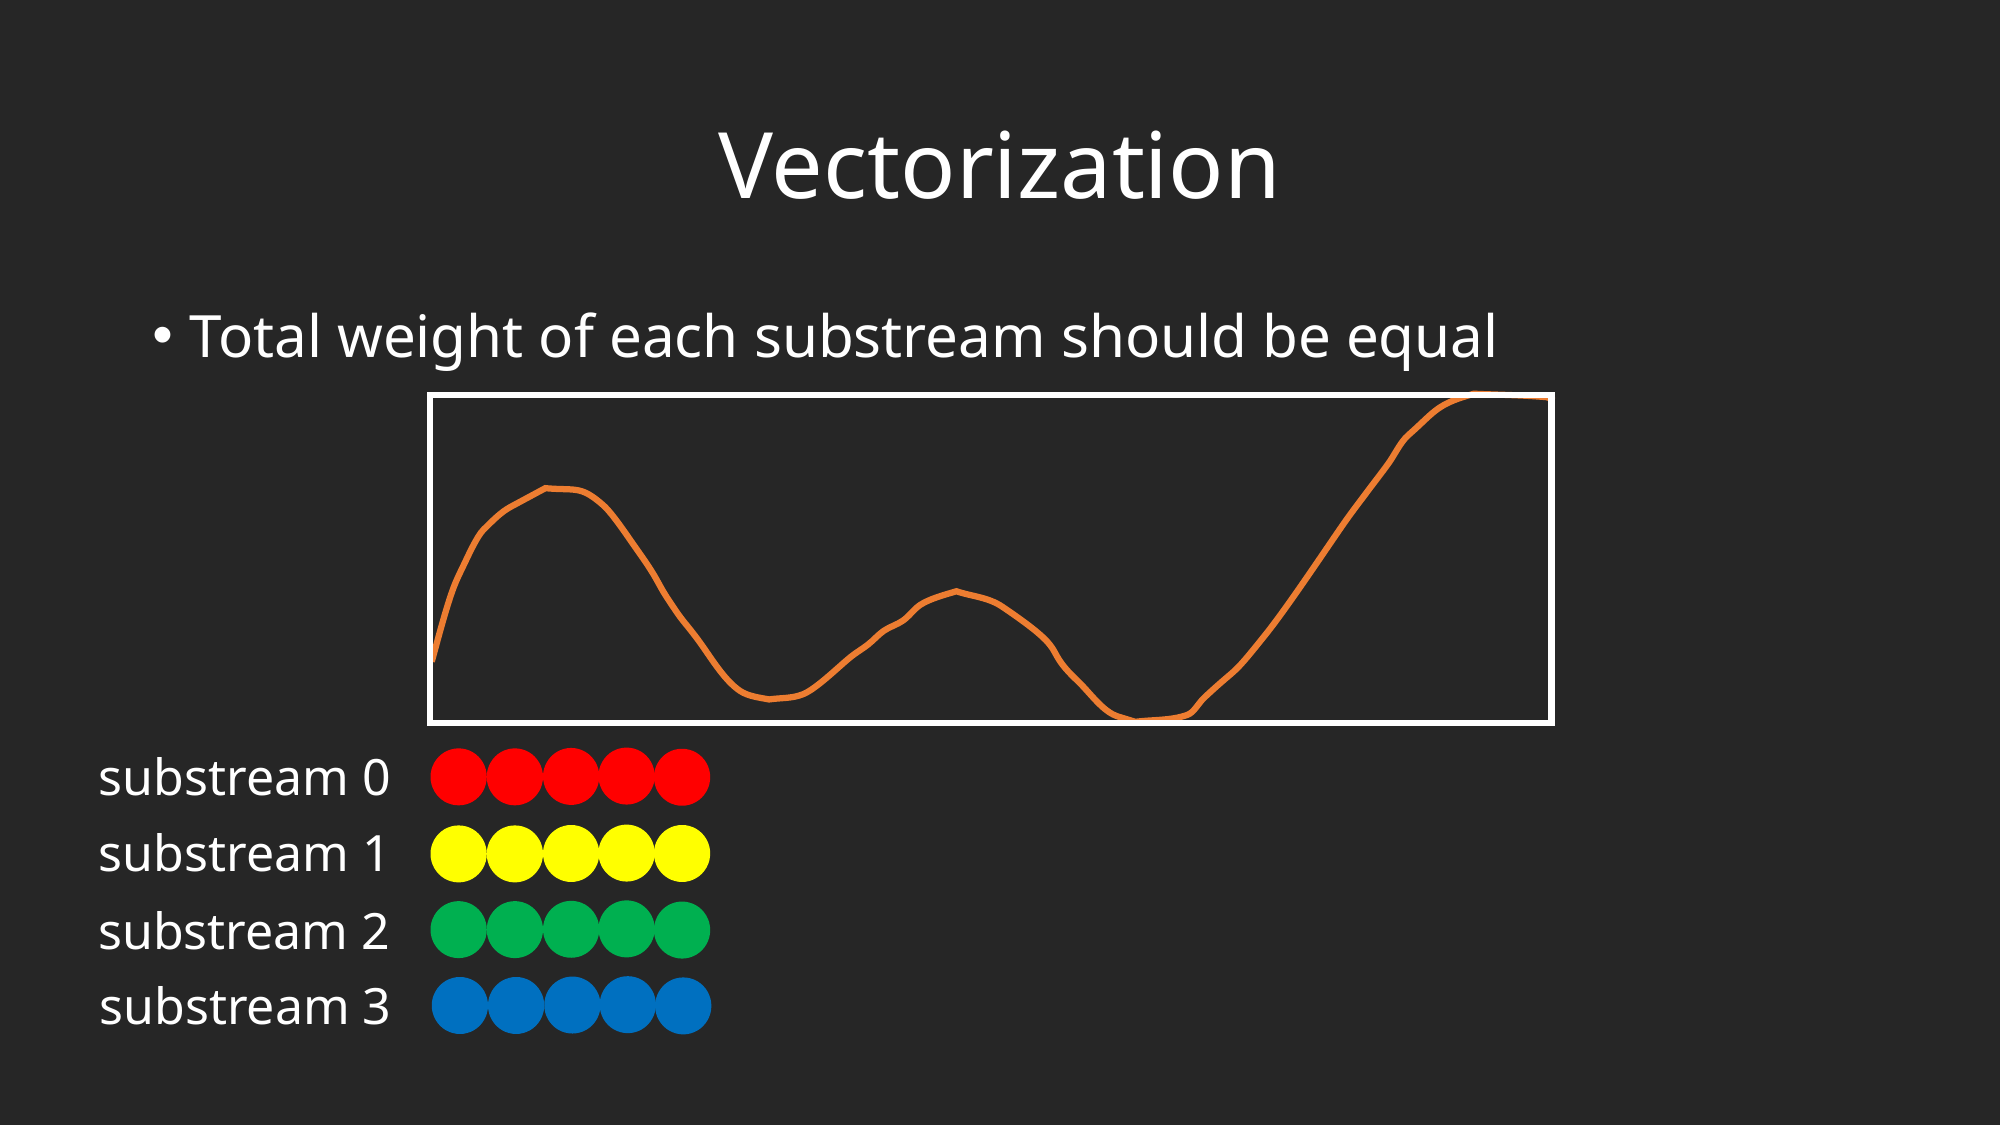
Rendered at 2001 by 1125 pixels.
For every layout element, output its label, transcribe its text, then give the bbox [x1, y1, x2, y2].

text_box [597, 746, 654, 806]
text_box [429, 747, 487, 807]
text_box [652, 900, 712, 960]
text_box [430, 975, 488, 1036]
text_box substream 1 [81, 813, 409, 889]
text_box [652, 747, 712, 807]
text_box substream 2 [80, 892, 408, 967]
text_box substream 3 [81, 966, 410, 1042]
text_box [543, 975, 600, 1035]
text_box substream 0 [81, 738, 409, 813]
text_box [652, 823, 712, 884]
text_box [541, 746, 599, 806]
text_box [597, 823, 654, 883]
title Vectorization [137, 59, 1863, 278]
text_box [486, 975, 544, 1036]
text_box [597, 899, 655, 959]
list Total weight of each substream should be equal [137, 299, 1863, 1014]
text_box [541, 823, 599, 884]
text_box [485, 900, 543, 960]
text_box [598, 975, 656, 1035]
text_box [429, 394, 1553, 724]
text_box [485, 747, 543, 807]
text_box [429, 900, 487, 960]
text_box [541, 899, 599, 959]
text_box [654, 976, 713, 1036]
text_box [429, 824, 487, 884]
text_box [485, 824, 543, 884]
